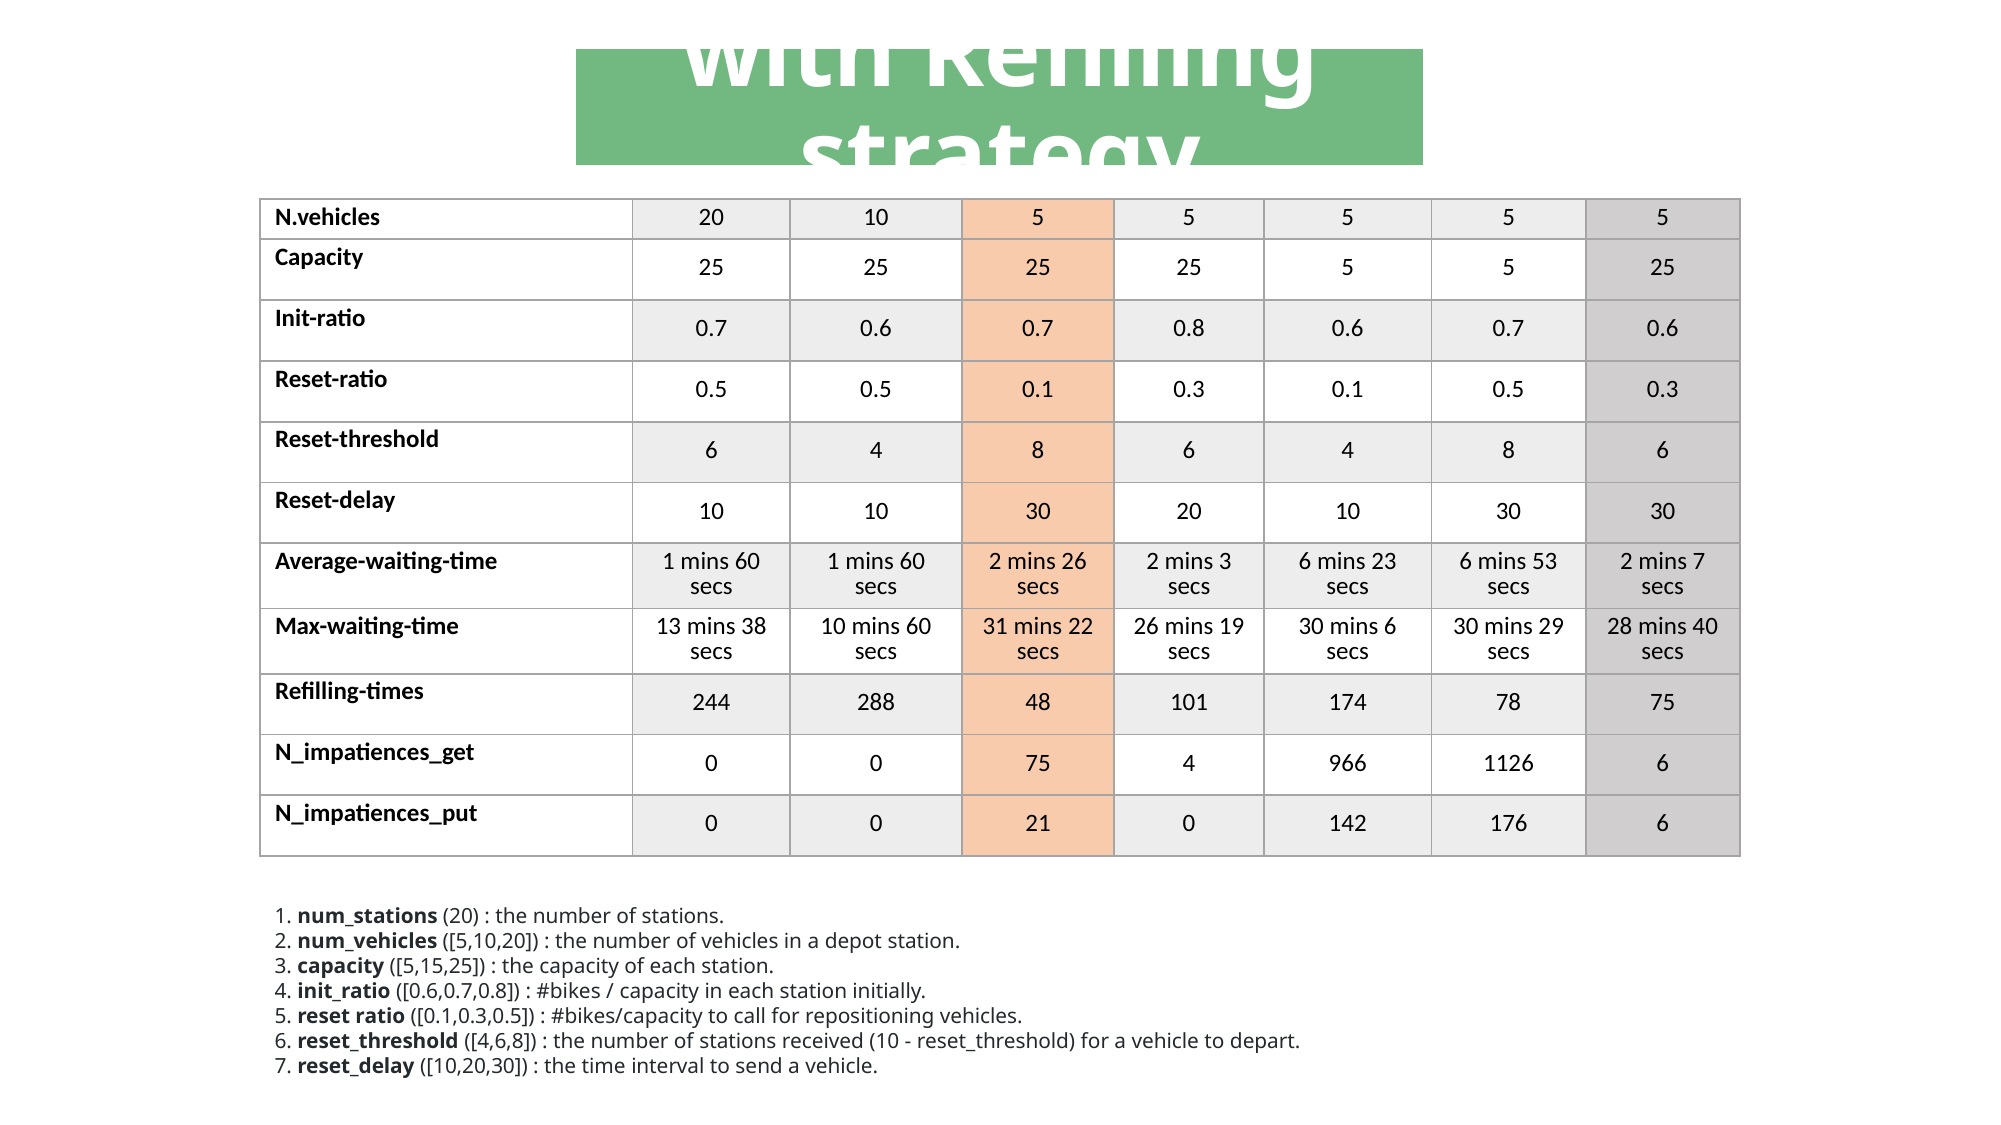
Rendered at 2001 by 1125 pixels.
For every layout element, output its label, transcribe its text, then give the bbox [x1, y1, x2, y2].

table_cell 0.6 [791, 301, 961, 360]
table_cell 4 [791, 423, 961, 482]
table_cell 1 mins 60 secs [633, 544, 789, 608]
table_header 10 [791, 200, 961, 238]
table_cell 966 [1265, 735, 1431, 794]
table_cell 5 [1432, 240, 1585, 299]
table_cell 6 [1587, 796, 1739, 855]
table_cell 2 mins 7 secs [1587, 544, 1739, 608]
table_cell 0.6 [1587, 301, 1739, 360]
table_header 5 [963, 200, 1113, 238]
table_cell 30 [1587, 483, 1739, 542]
table_cell 30 mins 29 secs [1432, 609, 1585, 673]
table_cell 0.1 [1265, 362, 1431, 421]
table_cell 0.7 [963, 301, 1113, 360]
table_cell 2 mins 3 secs [1115, 544, 1263, 608]
table_cell 6 [1587, 423, 1739, 482]
table_cell Reset-ratio [261, 362, 632, 421]
table_cell 21 [963, 796, 1113, 855]
table_cell 244 [633, 675, 789, 734]
table_cell 10 [633, 483, 789, 542]
table_cell 78 [1432, 675, 1585, 734]
table_cell 0.5 [791, 362, 961, 421]
table_cell 0.5 [633, 362, 789, 421]
table_cell 6 [633, 423, 789, 482]
table_cell 8 [963, 423, 1113, 482]
table_cell 25 [1115, 240, 1263, 299]
table_cell 288 [791, 675, 961, 734]
table_cell 0 [791, 796, 961, 855]
text_box num_stations (20) : the number of stations. num_vehicles ([5,10,20]) : the number of vehicles in a depot station. capacity ([5,15,25]) : the capacity of each station. init_ratio ([0.6,0.7,0.8]) : #bikes / capacity in each station initially. reset ratio ([0.1,0.3,0.5]) : #bikes/capacity to call for repositioning vehicles. reset_threshold ([4,6,8]) : the number of stations received (10 - reset_threshold) for a vehicle to depart. reset_delay ([10,20,30]) : the time interval to send a vehicle. [259, 895, 1390, 1085]
table_cell 75 [963, 735, 1113, 794]
table_cell 142 [1265, 796, 1431, 855]
table_cell 4 [1115, 735, 1263, 794]
table_cell 10 [791, 483, 961, 542]
table_cell Reset-delay [261, 483, 632, 542]
table_cell Max-waiting-time [261, 609, 632, 673]
table_cell 176 [1432, 796, 1585, 855]
table_cell Capacity [261, 240, 632, 299]
table_cell Init-ratio [261, 301, 632, 360]
table_header 5 [1432, 200, 1585, 238]
table_cell 5 [1265, 240, 1431, 299]
table_cell 0.3 [1587, 362, 1739, 421]
table_cell 25 [1587, 240, 1739, 299]
table_cell Reset-threshold [261, 423, 632, 482]
table_cell 1126 [1432, 735, 1585, 794]
table_cell 20 [1115, 483, 1263, 542]
table_cell 0.1 [963, 362, 1113, 421]
table_cell 25 [963, 240, 1113, 299]
table_cell 6 [1115, 423, 1263, 482]
table_cell 28 mins 40 secs [1587, 609, 1739, 673]
table_cell 13 mins 38 secs [633, 609, 789, 673]
table_cell 0.6 [1265, 301, 1431, 360]
table_cell 0 [1115, 796, 1263, 855]
table_cell N_impatiences_put [261, 796, 632, 855]
table_cell 0 [633, 796, 789, 855]
table_cell Refilling-times [261, 675, 632, 734]
table_cell 10 mins 60 secs [791, 609, 961, 673]
table_header 5 [1265, 200, 1431, 238]
table_cell 0.8 [1115, 301, 1263, 360]
table_cell 101 [1115, 675, 1263, 734]
text_box with Refilling strategy [575, 48, 1424, 166]
table_cell 31 mins 22 secs [963, 609, 1113, 673]
table_cell 0.7 [1432, 301, 1585, 360]
table_cell Average-waiting-time [261, 544, 632, 608]
table_cell 25 [633, 240, 789, 299]
table_cell 0 [633, 735, 789, 794]
table_cell 6 mins 53 secs [1432, 544, 1585, 608]
table_cell 48 [963, 675, 1113, 734]
table_cell 0.3 [1115, 362, 1263, 421]
table_cell 6 mins 23 secs [1265, 544, 1431, 608]
table_header 5 [1115, 200, 1263, 238]
table_header 20 [633, 200, 789, 238]
table_cell 10 [1265, 483, 1431, 542]
table_header N.vehicles [261, 200, 632, 238]
table_cell 0.7 [633, 301, 789, 360]
table_cell 30 [963, 483, 1113, 542]
table_header 5 [1587, 200, 1739, 238]
table_cell 6 [1587, 735, 1739, 794]
table_cell 0.5 [1432, 362, 1585, 421]
table_cell 75 [1587, 675, 1739, 734]
table_cell 1 mins 60 secs [791, 544, 961, 608]
table_cell N_impatiences_get [261, 735, 632, 794]
table_cell 25 [791, 240, 961, 299]
table_cell 2 mins 26 secs [963, 544, 1113, 608]
table_cell 174 [1265, 675, 1431, 734]
table_cell 26 mins 19 secs [1115, 609, 1263, 673]
table_cell 4 [1265, 423, 1431, 482]
table_cell 0 [791, 735, 961, 794]
table_cell 30 [1432, 483, 1585, 542]
table_cell 30 mins 6 secs [1265, 609, 1431, 673]
table_cell 8 [1432, 423, 1585, 482]
